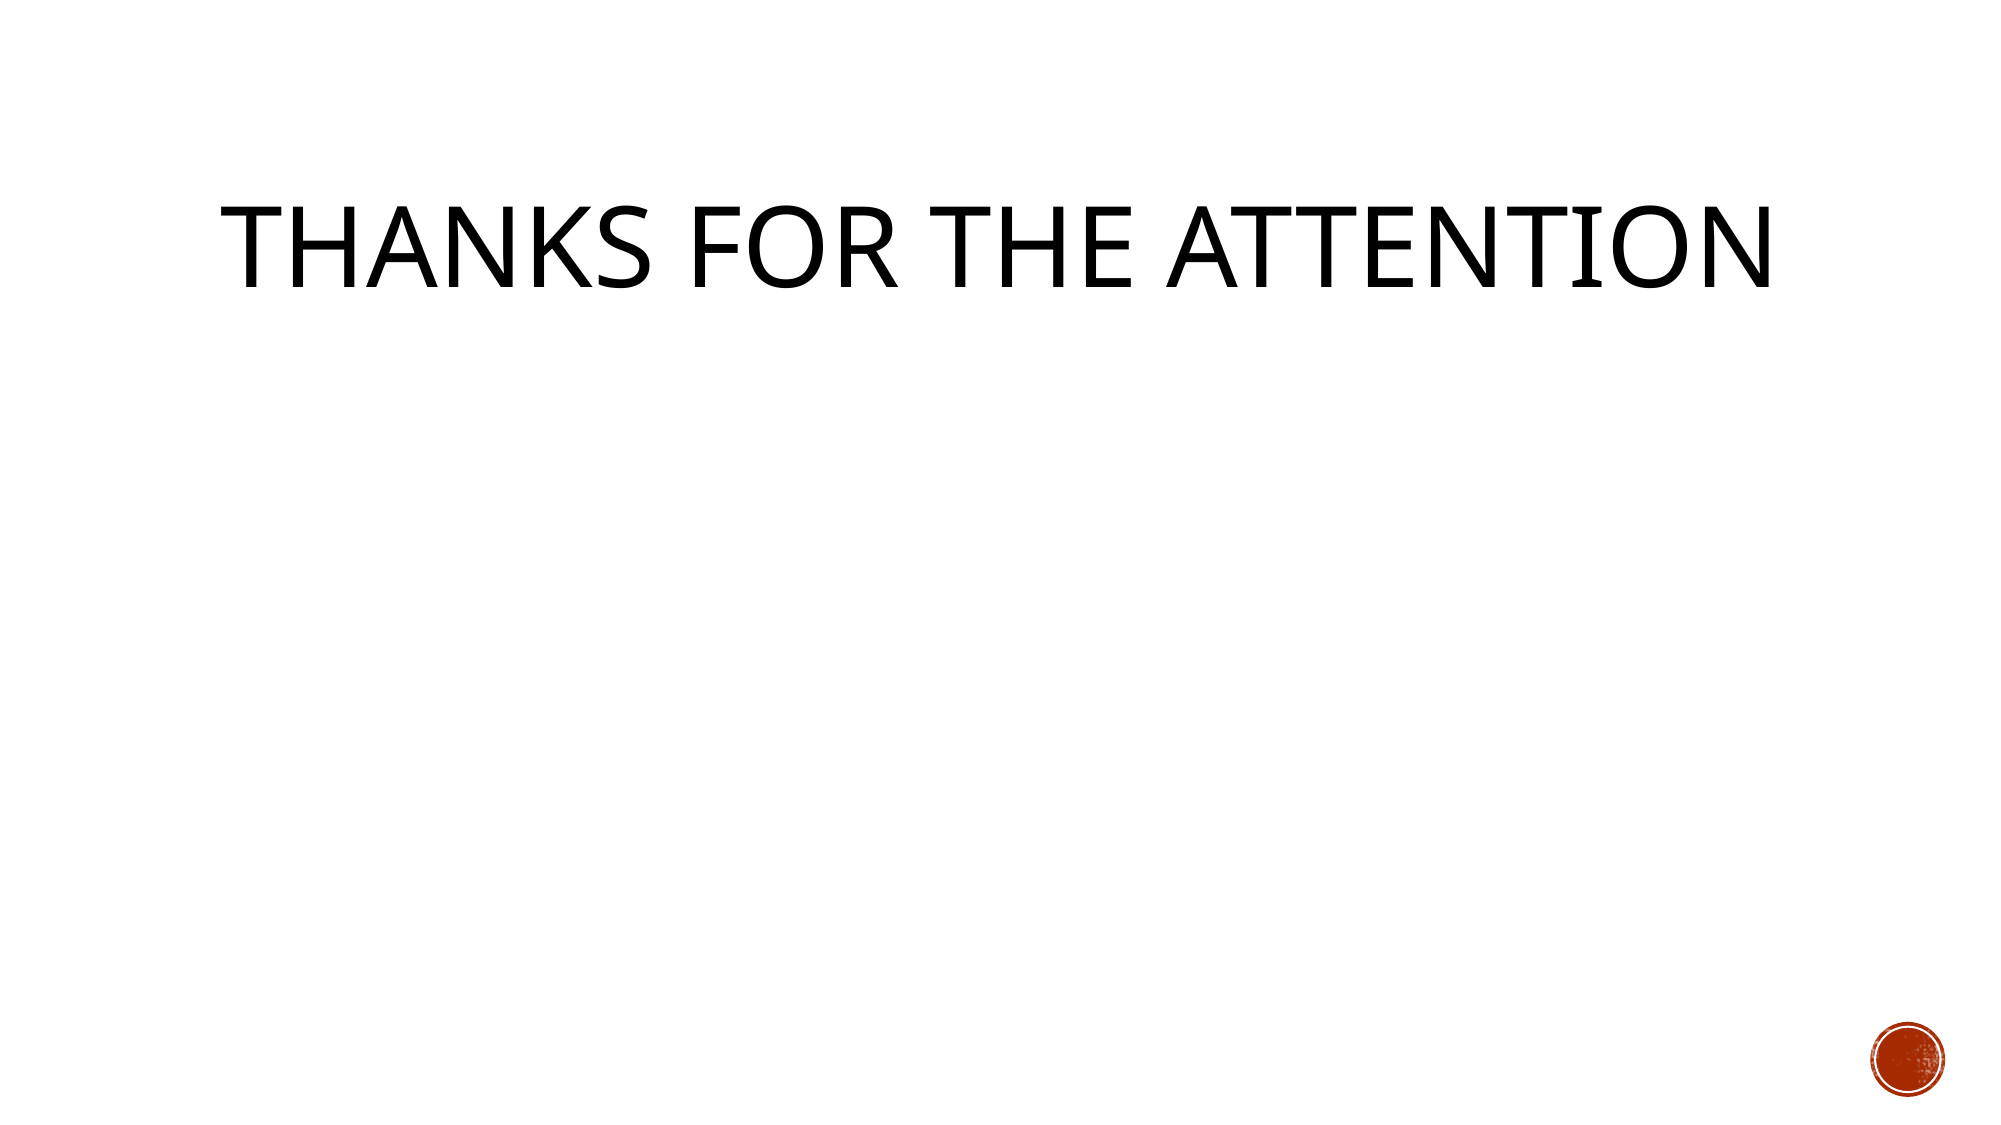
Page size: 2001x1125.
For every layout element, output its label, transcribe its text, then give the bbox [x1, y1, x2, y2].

title Thanks for the attention [175, 119, 1826, 384]
